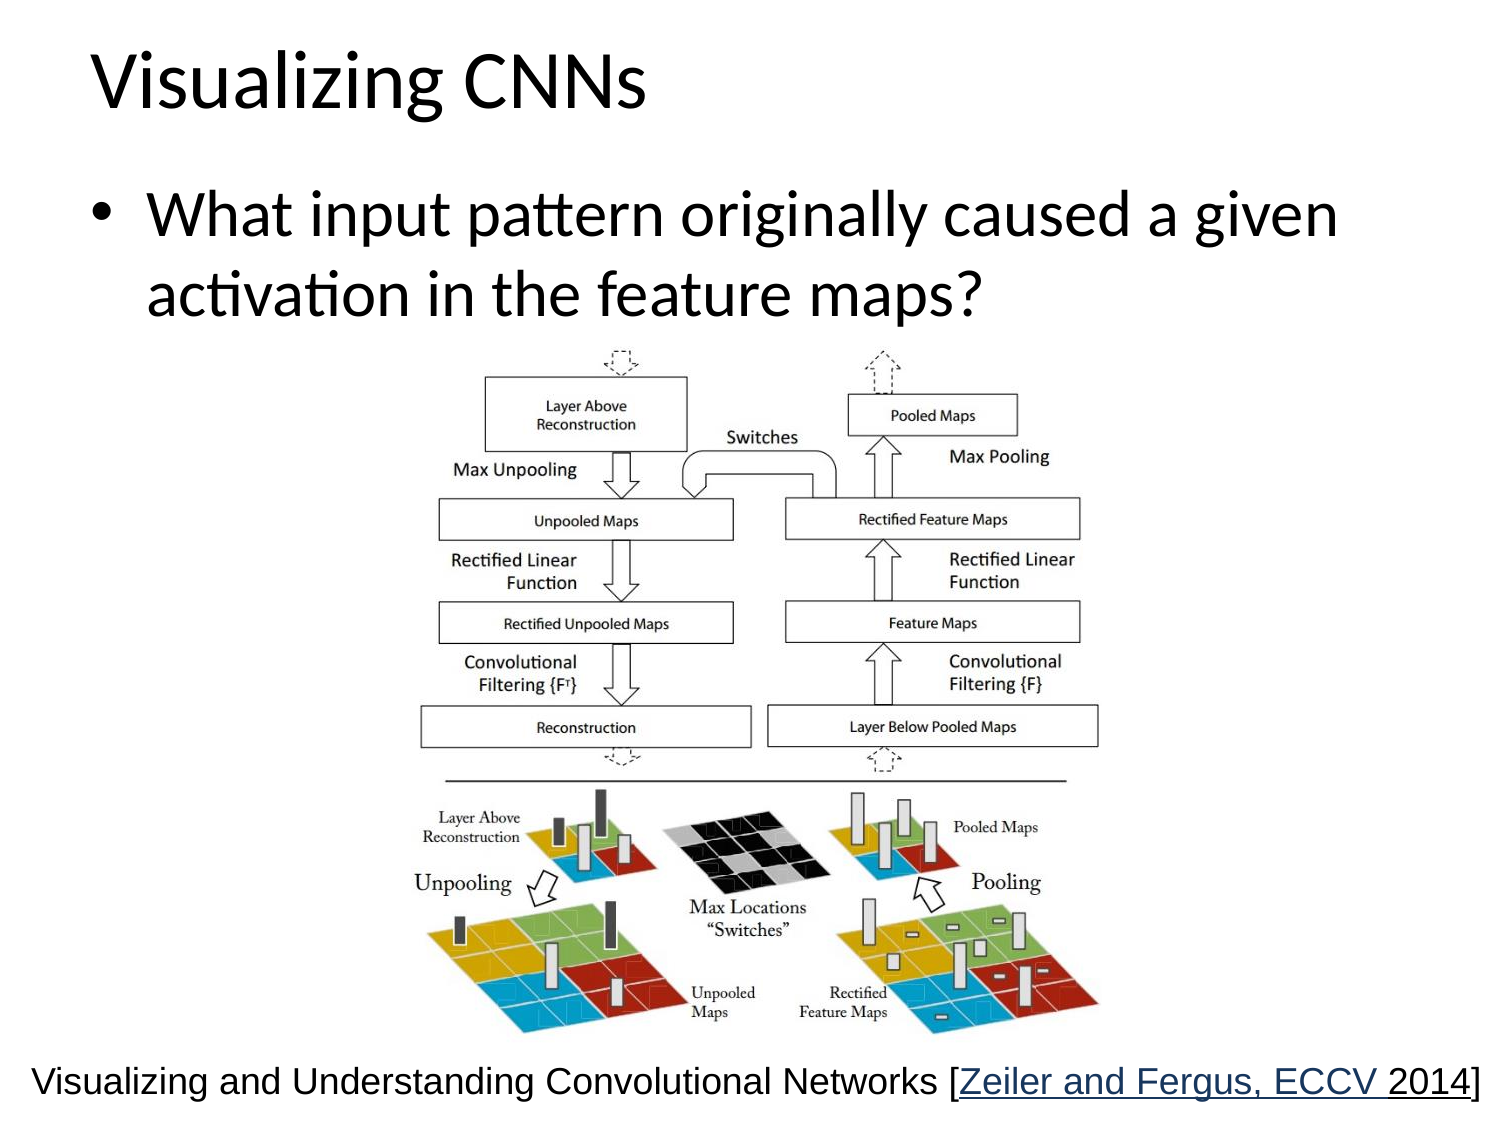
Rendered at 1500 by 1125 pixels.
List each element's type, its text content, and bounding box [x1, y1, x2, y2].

title Visualizing CNNs [75, 0, 1463, 150]
text_box Visualizing and Understanding Convolutional Networks [Zeiler and Fergus, ECCV 2014] [12, 1049, 1500, 1110]
picture [411, 338, 1102, 1051]
list What input pattern originally caused a given activation in the feature maps? [75, 162, 1425, 1005]
